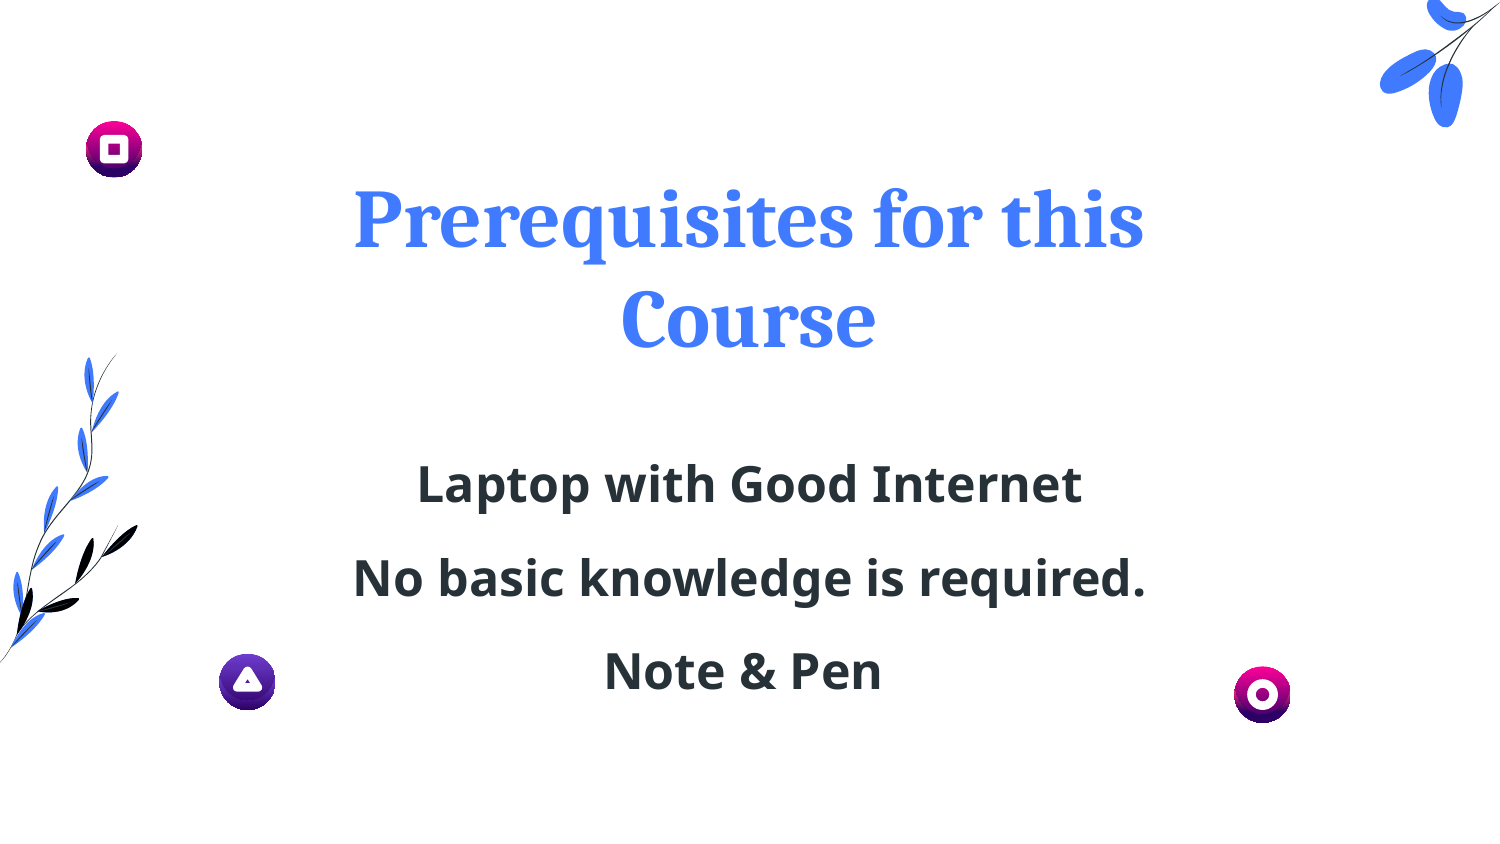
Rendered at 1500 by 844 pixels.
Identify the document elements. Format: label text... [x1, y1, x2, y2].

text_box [219, 653, 276, 711]
text_box Prerequisites for this Course [320, 214, 1180, 380]
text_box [1393, 0, 1500, 129]
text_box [85, 120, 143, 178]
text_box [17, 351, 137, 688]
text_box Laptop with Good Internet No basic knowledge is required. Note & Pen [51, 437, 1449, 709]
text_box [1234, 666, 1291, 723]
